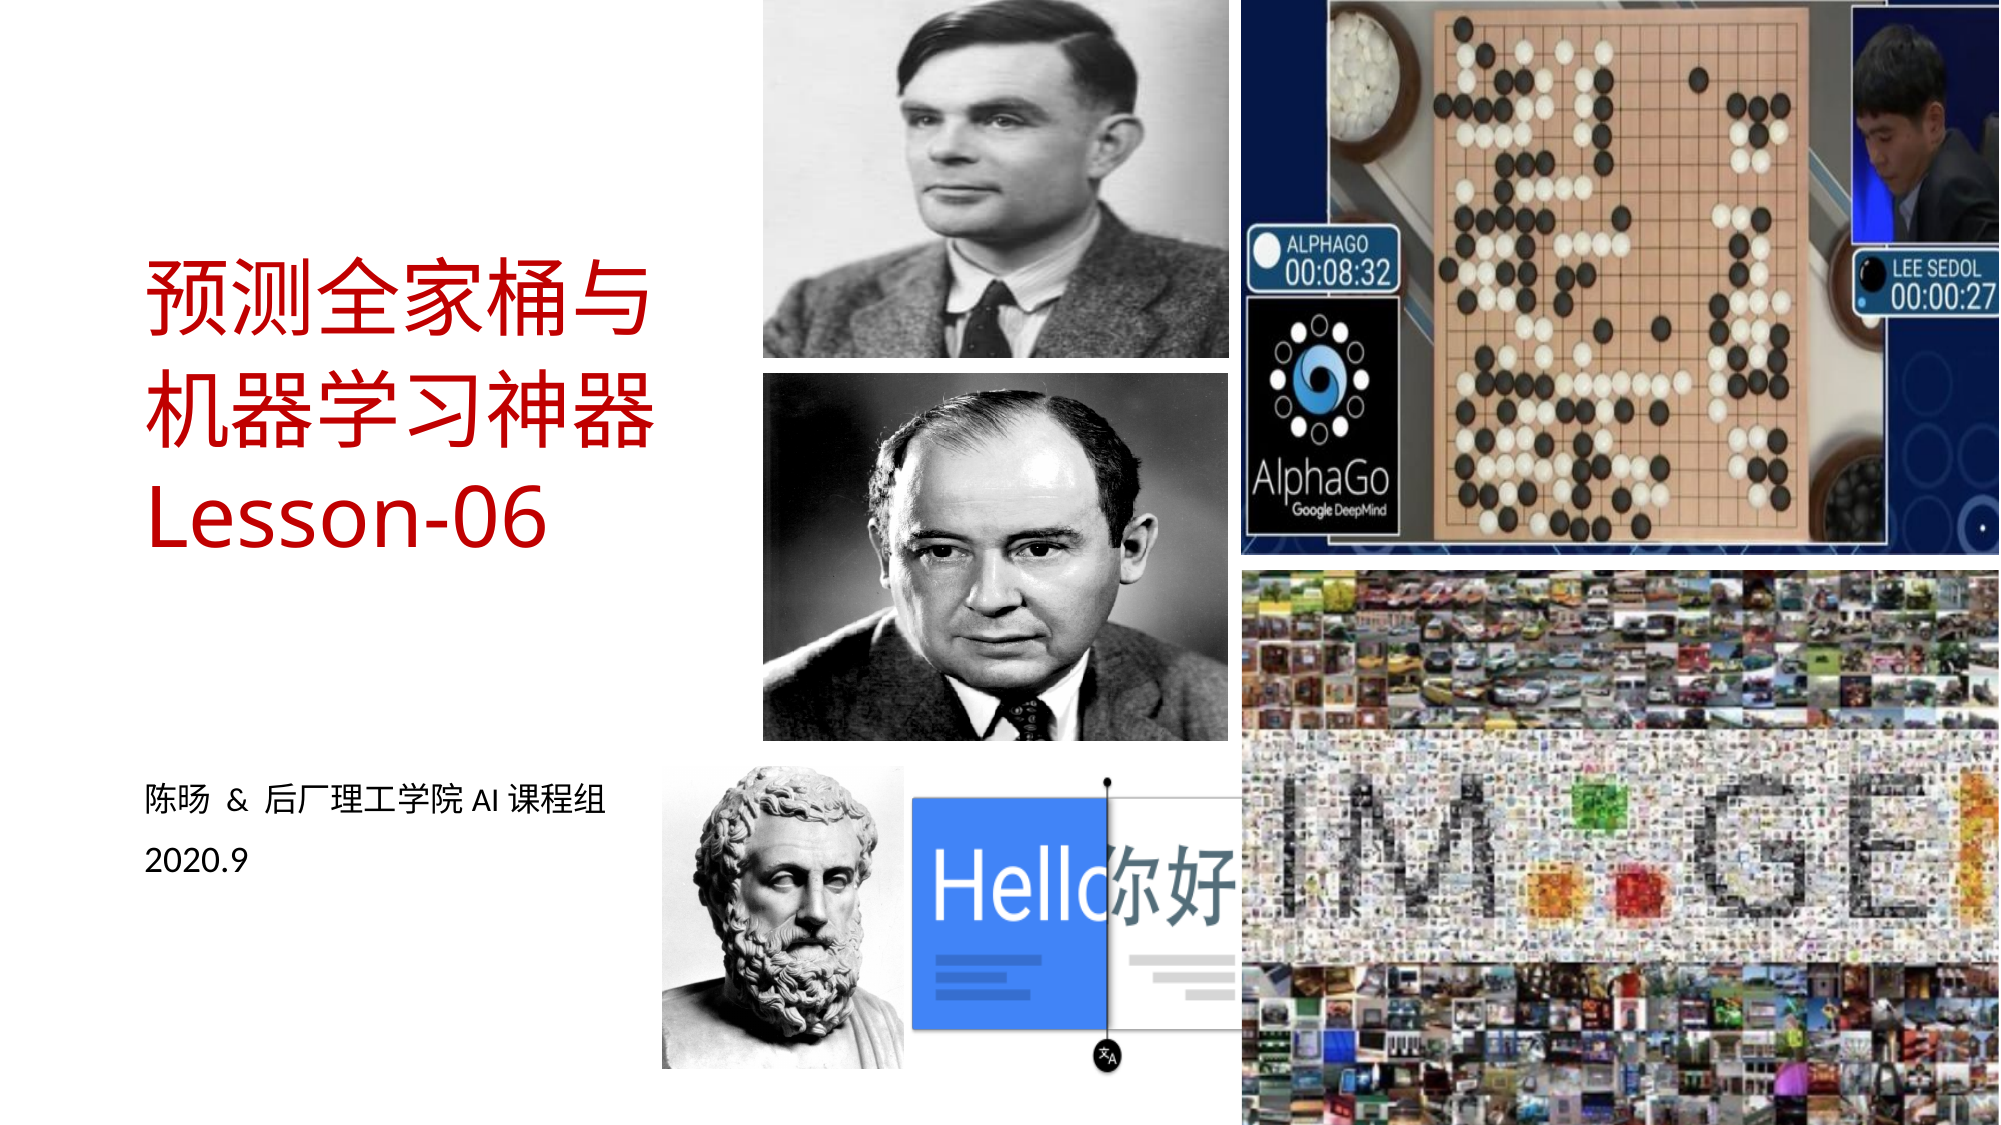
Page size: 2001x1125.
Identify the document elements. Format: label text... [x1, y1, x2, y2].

picture [763, 372, 1228, 741]
picture [910, 569, 1999, 1125]
title 预测全家桶与机器学习神器 Lesson-06 [136, 183, 727, 577]
subtitle 陈旸 & 后厂理工学院AI课程组 2020.9 [136, 775, 662, 1048]
picture [662, 766, 904, 1069]
picture [763, 0, 1229, 359]
picture [1241, 0, 1999, 556]
